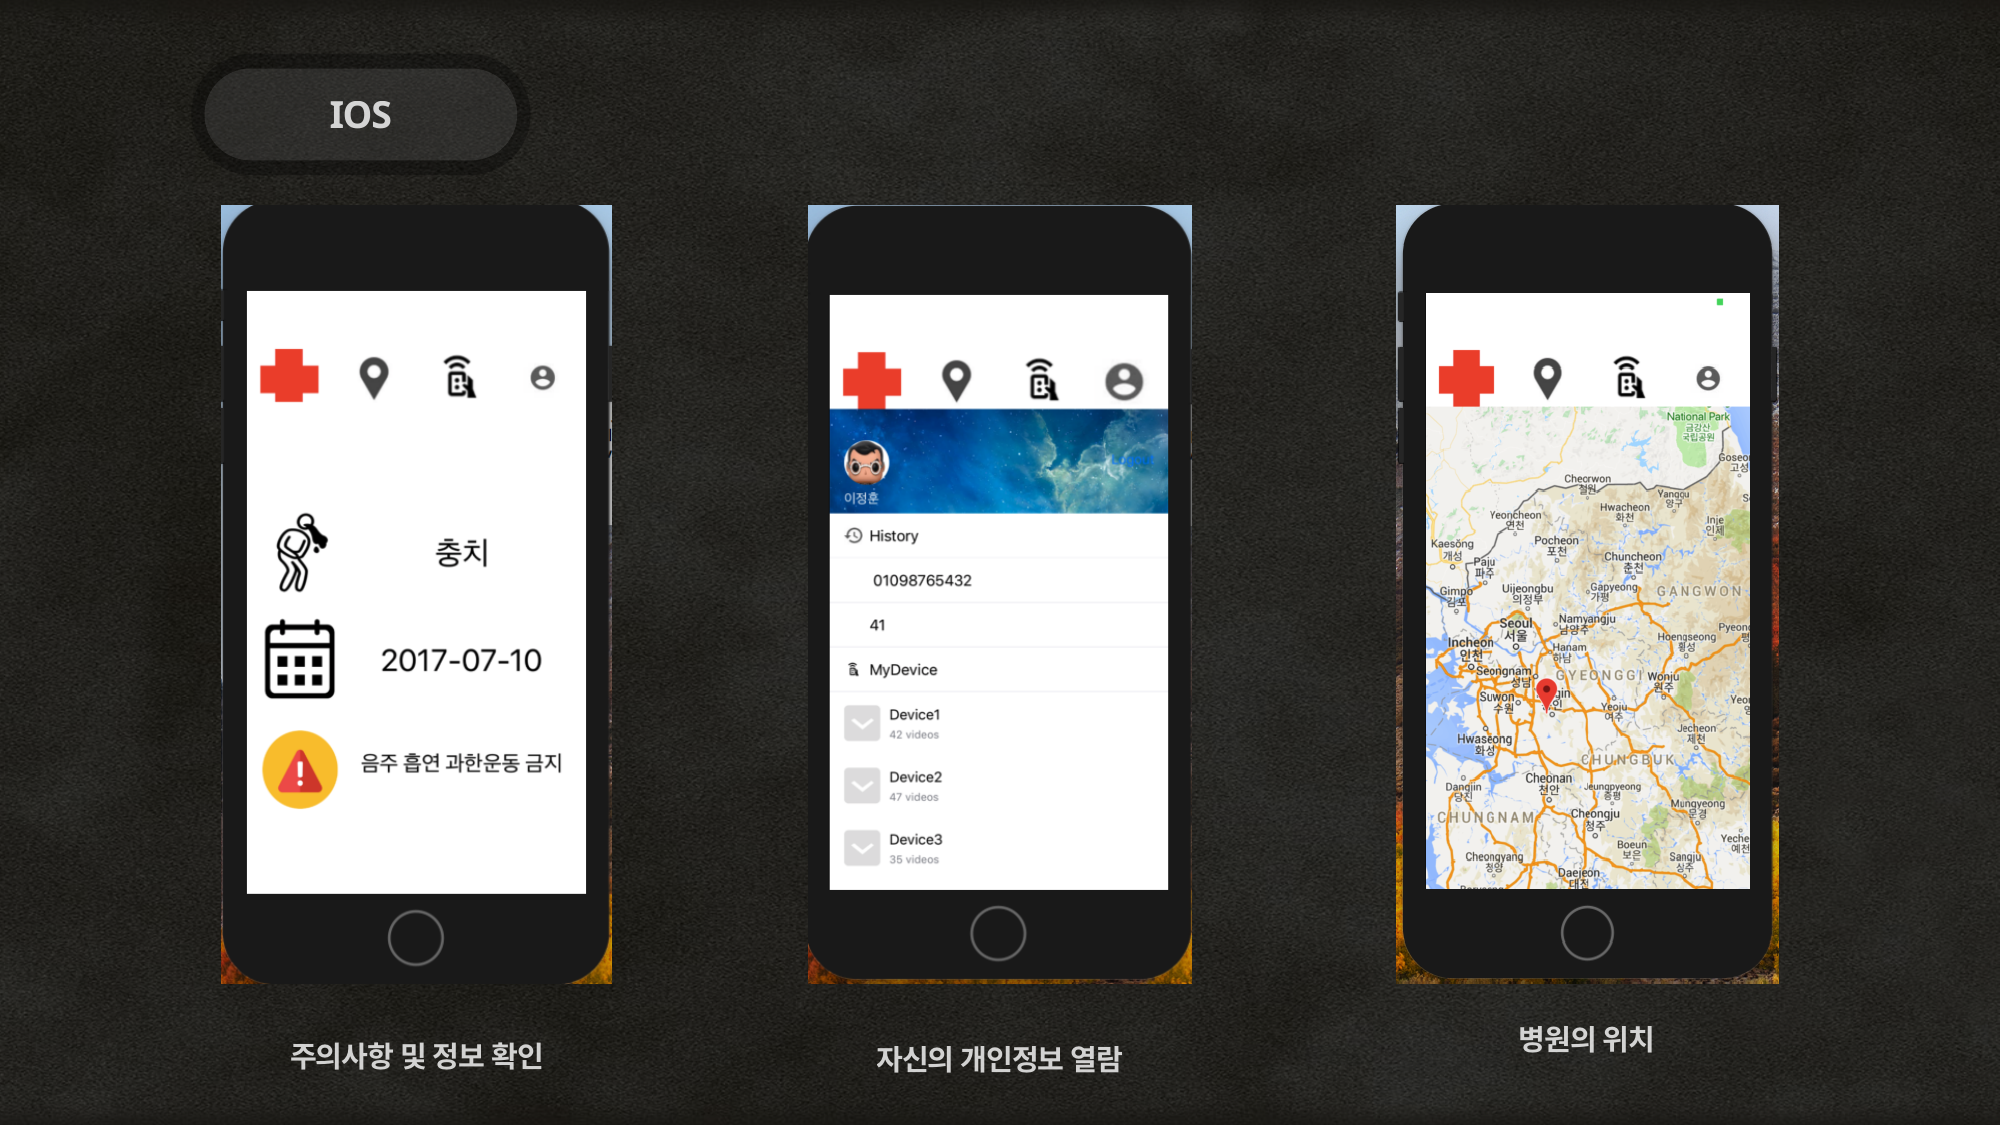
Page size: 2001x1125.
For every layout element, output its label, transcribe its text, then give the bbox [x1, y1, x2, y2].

text_box 주의사항 및 정보 확인 [235, 1031, 598, 1081]
picture [0, 0, 2000, 1125]
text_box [191, 53, 531, 176]
text_box 병원의 위치 [1494, 1014, 1680, 1064]
text_box 자신의 개인정보 열람 [842, 1034, 1158, 1085]
